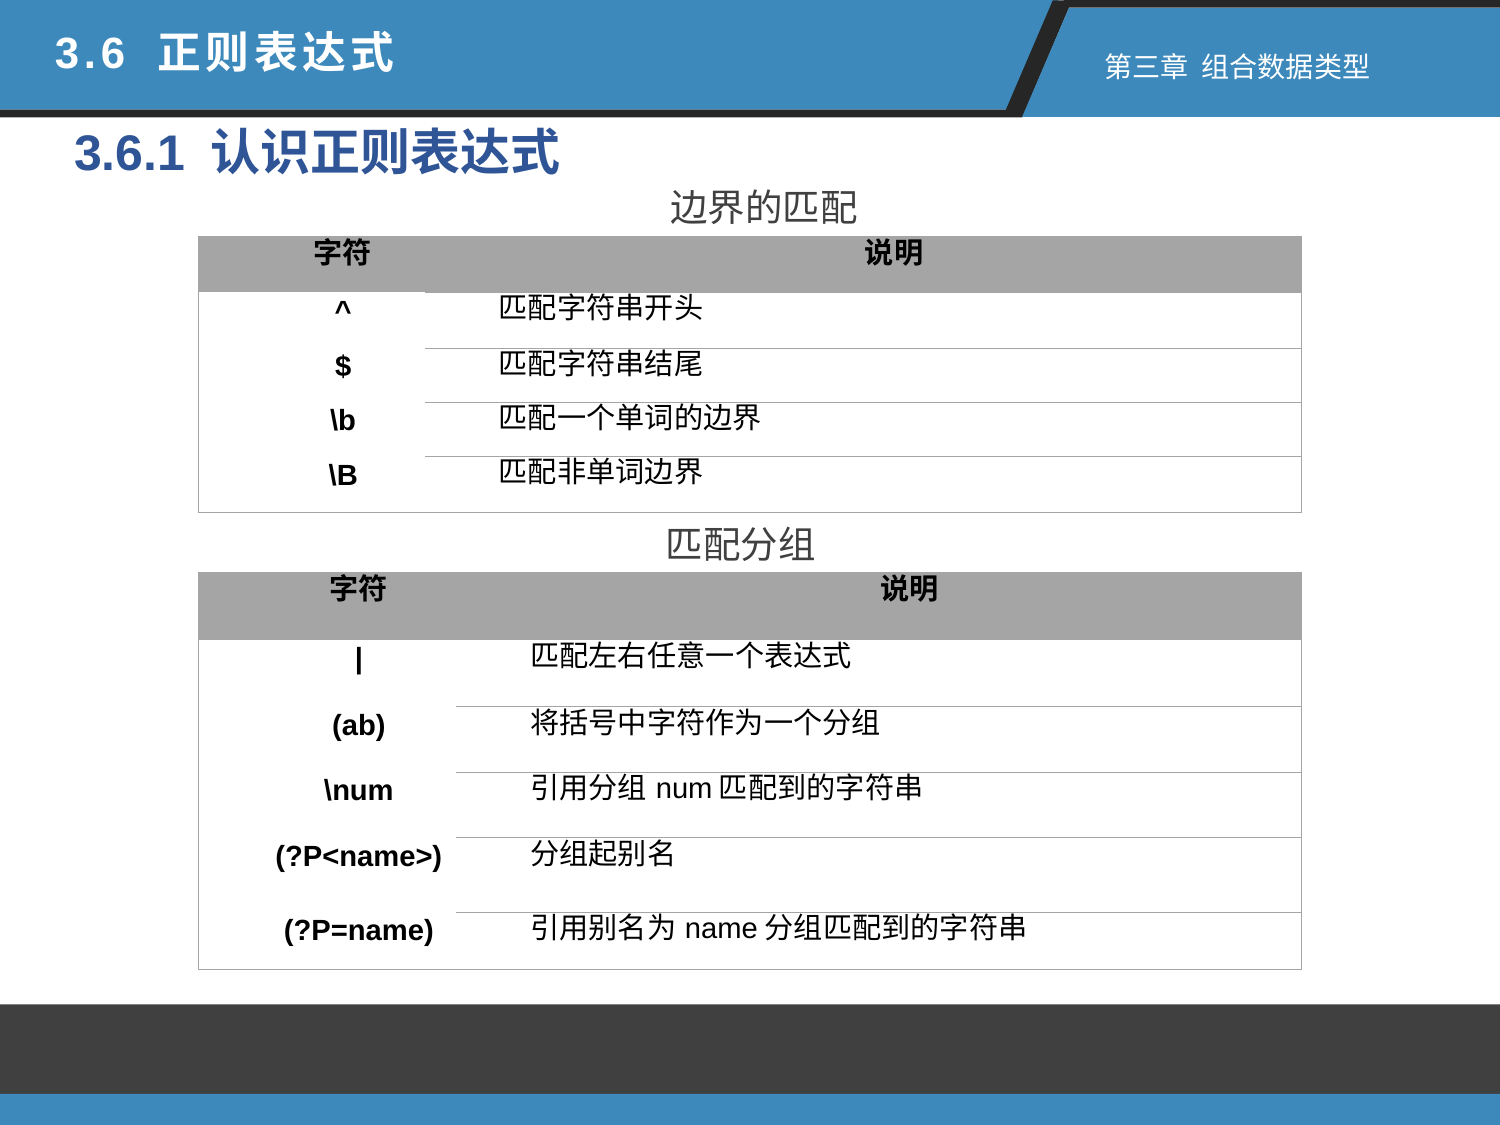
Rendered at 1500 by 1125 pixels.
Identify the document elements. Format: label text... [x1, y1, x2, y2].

table_cell 匹配非单词边界 [425, 457, 1301, 512]
table_cell \B [199, 457, 425, 512]
table_cell 匹配左右任意⼀个表达式 [456, 640, 1301, 706]
table_cell 引用别名为name分组匹配到的字符串 [456, 913, 1301, 969]
table_cell 引用分组num匹配到的字符串 [456, 773, 1301, 837]
text_box 3.6 正则表达式 [40, 17, 628, 85]
table_cell 匹配字符串开头 [425, 293, 1301, 348]
table_header 字符 [199, 573, 456, 640]
table_cell (ab) [199, 707, 456, 772]
table_cell $ [199, 348, 425, 402]
table_cell (?P<name>) [199, 838, 456, 912]
table_cell 匹配字符串结尾 [425, 349, 1301, 402]
table_cell 分组起别名 [456, 838, 1301, 912]
text_box 第三章 组合数据类型 [1070, 41, 1460, 91]
table_cell | [199, 640, 456, 707]
list 3.6.1 认识正则表达式 [40, 142, 1335, 996]
table_header 字符 [199, 237, 425, 292]
table_cell (?P=name) [199, 912, 456, 969]
table_cell \num [199, 772, 456, 838]
text_box 匹配分组 [606, 513, 875, 574]
table_header 说明 [456, 573, 1301, 639]
table_cell ^ [199, 292, 425, 348]
table_cell 将括号中字符作为⼀个分组 [456, 707, 1301, 772]
table_header 说明 [425, 237, 1301, 292]
text_box 边界的匹配 [655, 176, 873, 236]
table_cell \b [199, 402, 425, 457]
table_cell 匹配⼀个单词的边界 [425, 403, 1301, 456]
